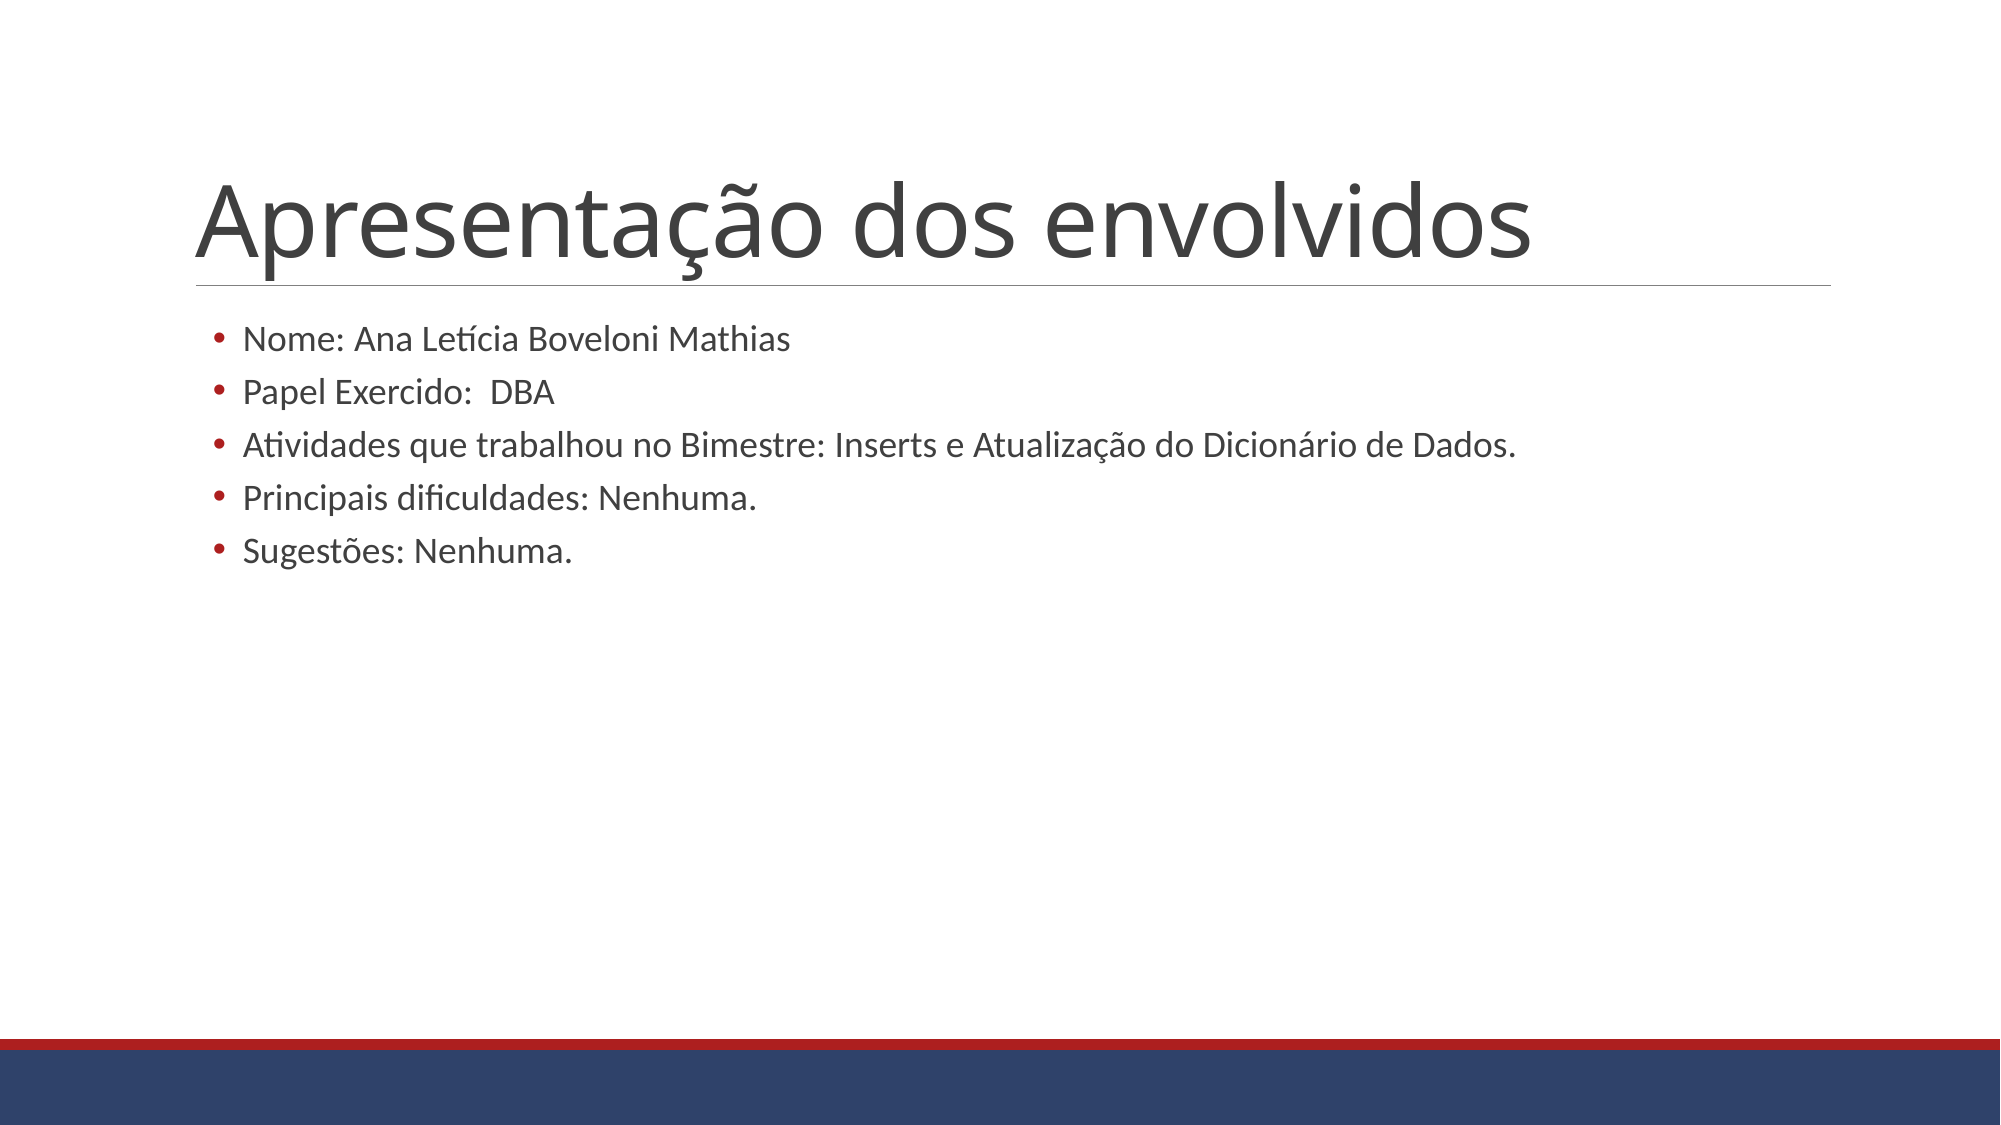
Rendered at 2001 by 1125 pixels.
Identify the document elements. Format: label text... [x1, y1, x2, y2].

list Nome: Ana Letícia Boveloni Mathias Papel Exercido: DBA Atividades que trabalhou no Bimestre: Inserts e Atualização do Dicionário de Dados. Principais dificuldades: Nenhuma. Sugestões: Nenhuma. [180, 311, 1830, 972]
title Apresentação dos envolvidos [180, 47, 1830, 285]
